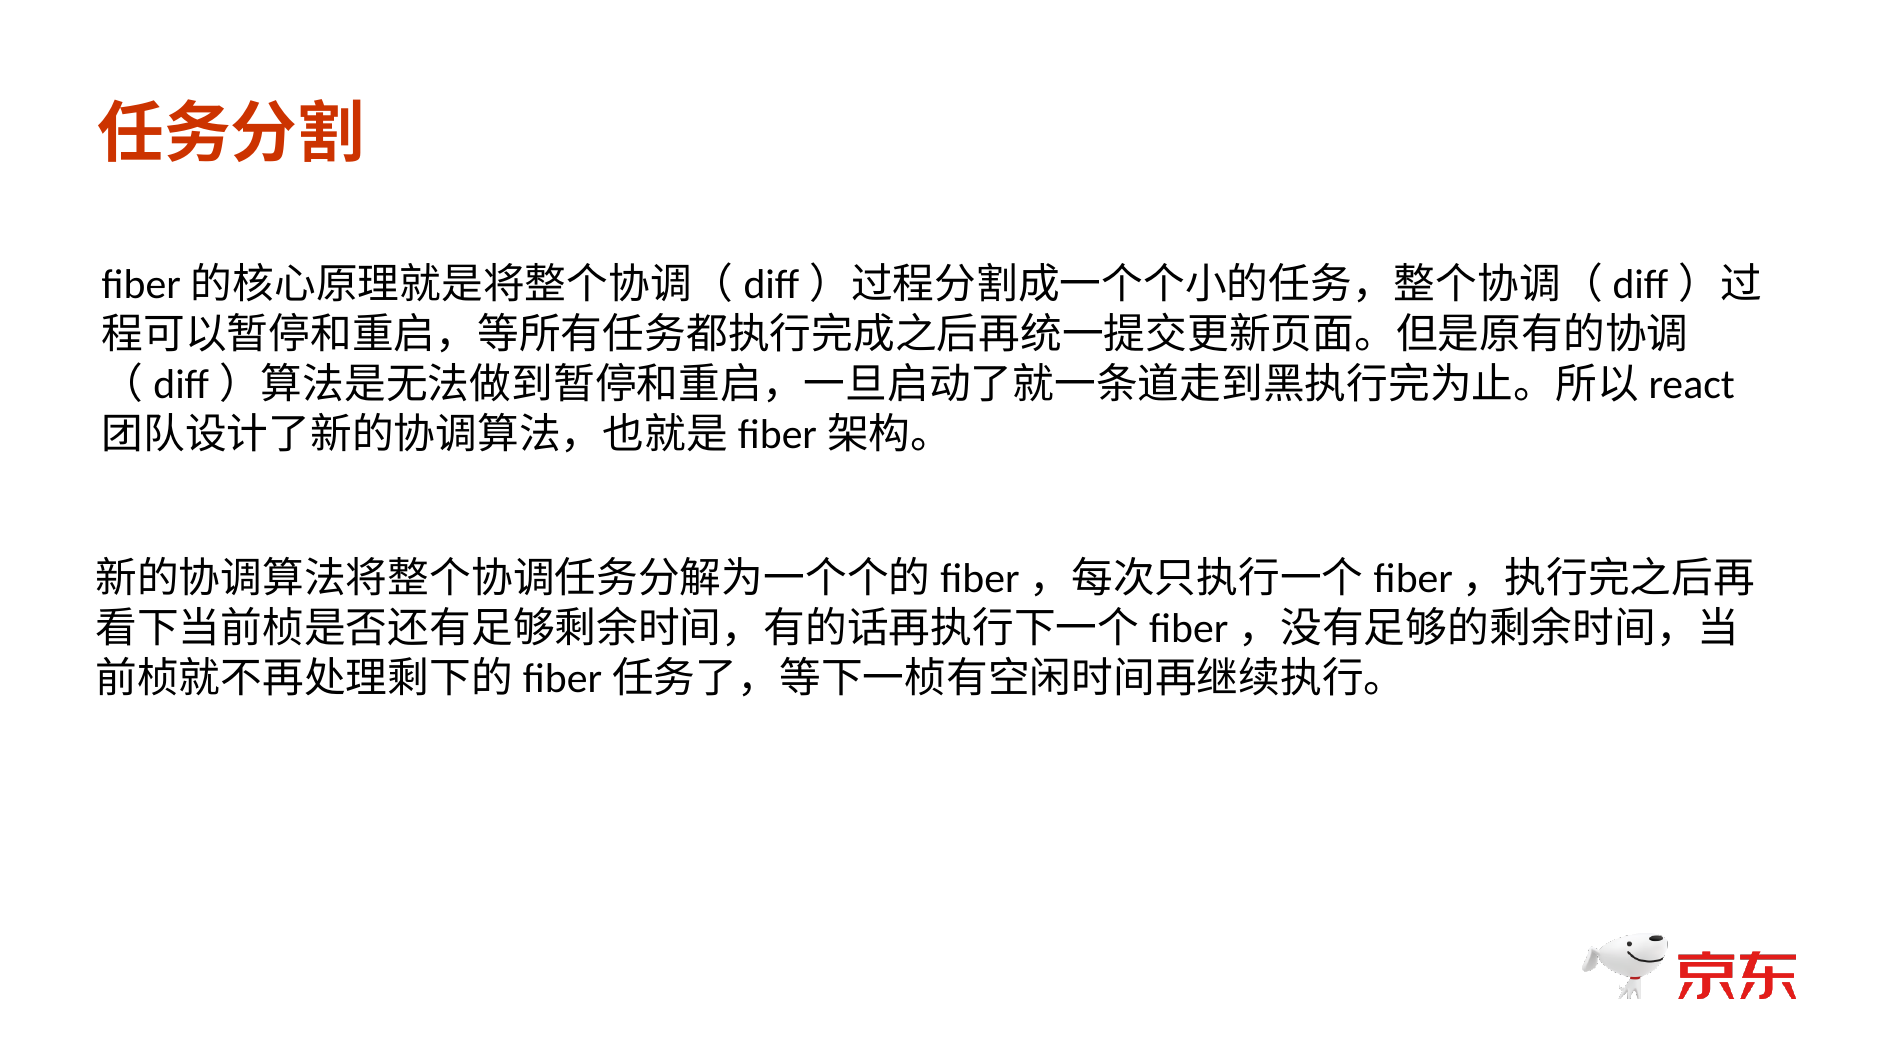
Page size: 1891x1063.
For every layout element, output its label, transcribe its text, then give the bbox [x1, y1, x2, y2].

text_box 新的协调算法将整个协调任务分解为一个个的fiber，每次只执行一个fiber，执行完之后再看下当前桢是否还有足够剩余时间，有的话再执行下一个fiber，没有足够的剩余时间，当前桢就不再处理剩下的fiber任务了，等下一桢有空闲时间再继续执行。 [80, 543, 1790, 709]
picture [1582, 933, 1796, 999]
text_box fiber的核心原理就是将整个协调（diff）过程分割成一个个小的任务，整个协调（diff）过程可以暂停和重启，等所有任务都执行完成之后再统一提交更新页面。但是原有的协调（diff）算法是无法做到暂停和重启，一旦启动了就一条道走到黑执行完为止。所以react团队设计了新的协调算法，也就是fiber架构。 [86, 249, 1790, 465]
list 任务分割 [82, 82, 1087, 189]
